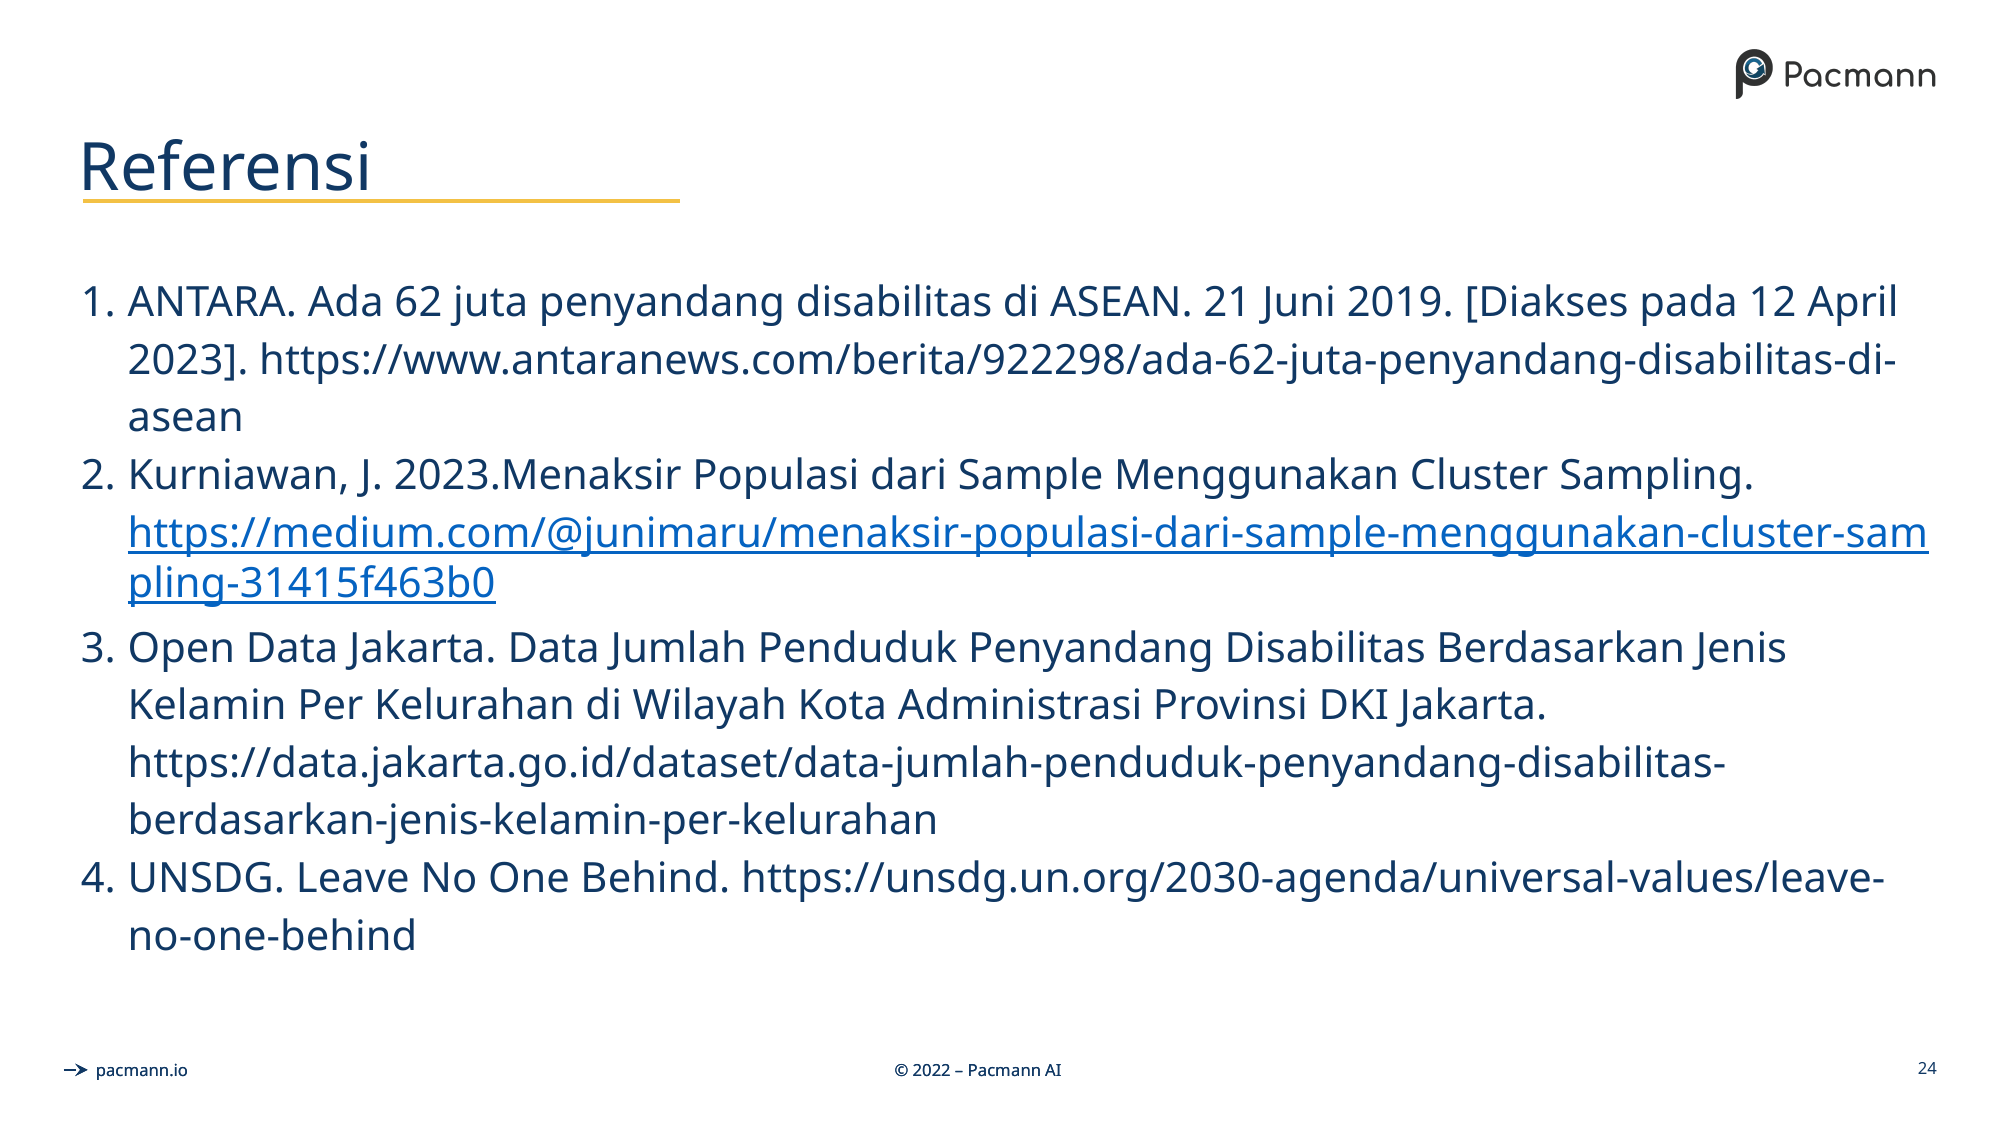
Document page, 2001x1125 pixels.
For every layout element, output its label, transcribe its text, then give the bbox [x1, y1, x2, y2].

picture [1707, 36, 1966, 112]
text_box ANTARA. Ada 62 juta penyandang disabilitas di ASEAN. 21 Juni 2019. [Diakses pada 12 April 2023]. https://www.antaranews.com/berita/922298/ada-62-juta-penyandang-disabilitas-di-asean Kurniawan, J. 2023.Menaksir Populasi dari Sample Menggunakan Cluster Sampling. https://medium.com/@junimaru/menaksir-populasi-dari-sample-menggunakan-cluster-sampling-31415f463b0 Open Data Jakarta. Data Jumlah Penduduk Penyandang Disabilitas Berdasarkan Jenis Kelamin Per Kelurahan di Wilayah Kota Administrasi Provinsi DKI Jakarta. https://data.jakarta.go.id/dataset/data-jumlah-penduduk-penyandang-disabilitas-berdasarkan-jenis-kelamin-per-kelurahan UNSDG. Leave No One Behind. https://unsdg.un.org/2030-agenda/universal-values/leave-no-one-behind [65, 259, 1954, 916]
title Referensi [63, 59, 1952, 278]
